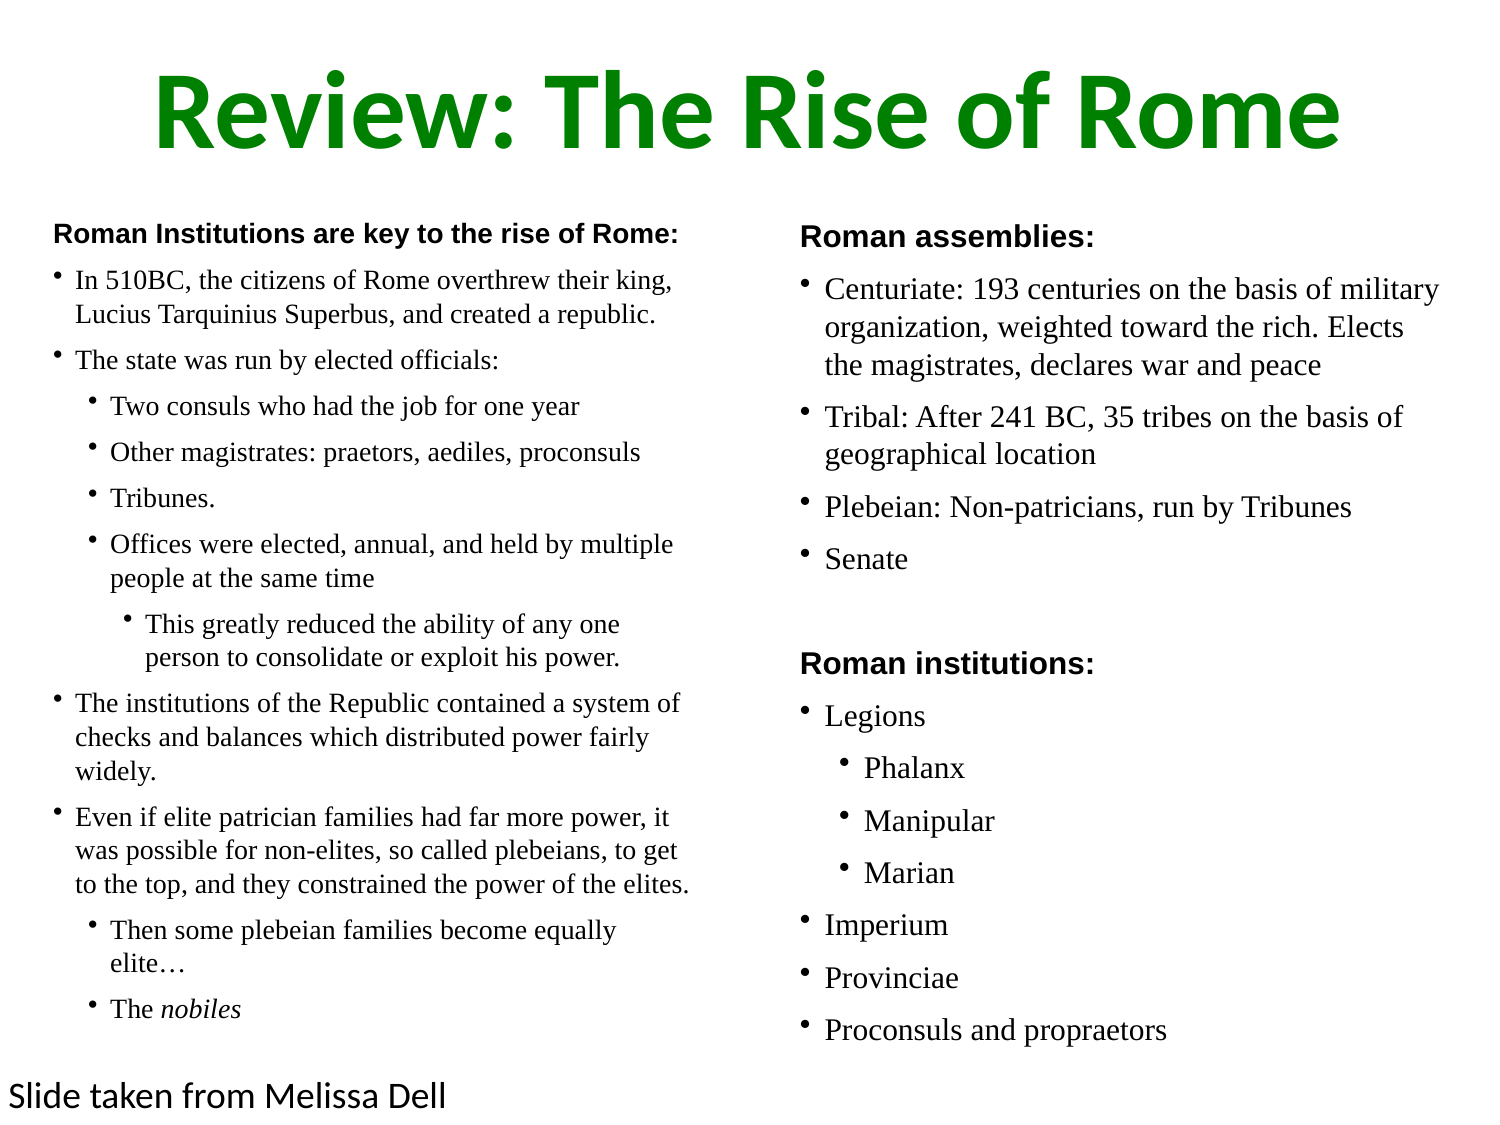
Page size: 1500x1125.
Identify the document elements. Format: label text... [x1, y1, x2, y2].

title Review: The Rise of Rome [44, 0, 1453, 209]
list Roman Institutions are key to the rise of Rome: In 510BC, the citizens of Rome overthrew their king, Lucius Tarquinius Superbus, and created a republic. The state was run by elected officials: Two consuls who had the job for one year Other magistrates: praetors, aediles, proconsuls Tribunes. Offices were elected, annual, and held by multiple people at the same time This greatly reduced the ability of any one person to consolidate or exploit his power. The institutions of the Republic contained a system of checks and balances which distributed power fairly widely. Even if elite patrician families had far more power, it was possible for non-elites, so called plebeians, to get to the top, and they constrained the power of the elites. Then some plebeian families become equally elite… The nobiles [44, 207, 706, 1065]
text_box Slide taken from Melissa Dell [0, 1064, 455, 1124]
text_box Roman assemblies: Centuriate: 193 centuries on the basis of military organization, weighted toward the rich. Elects the magistrates, declares war and peace Tribal: After 241 BC, 35 tribes on the basis of geographical location Plebeian: Non-patricians, run by Tribunes Senate Roman institutions: Legions Phalanx Manipular Marian Imperium Provinciae Proconsuls and propraetors [792, 208, 1452, 1065]
